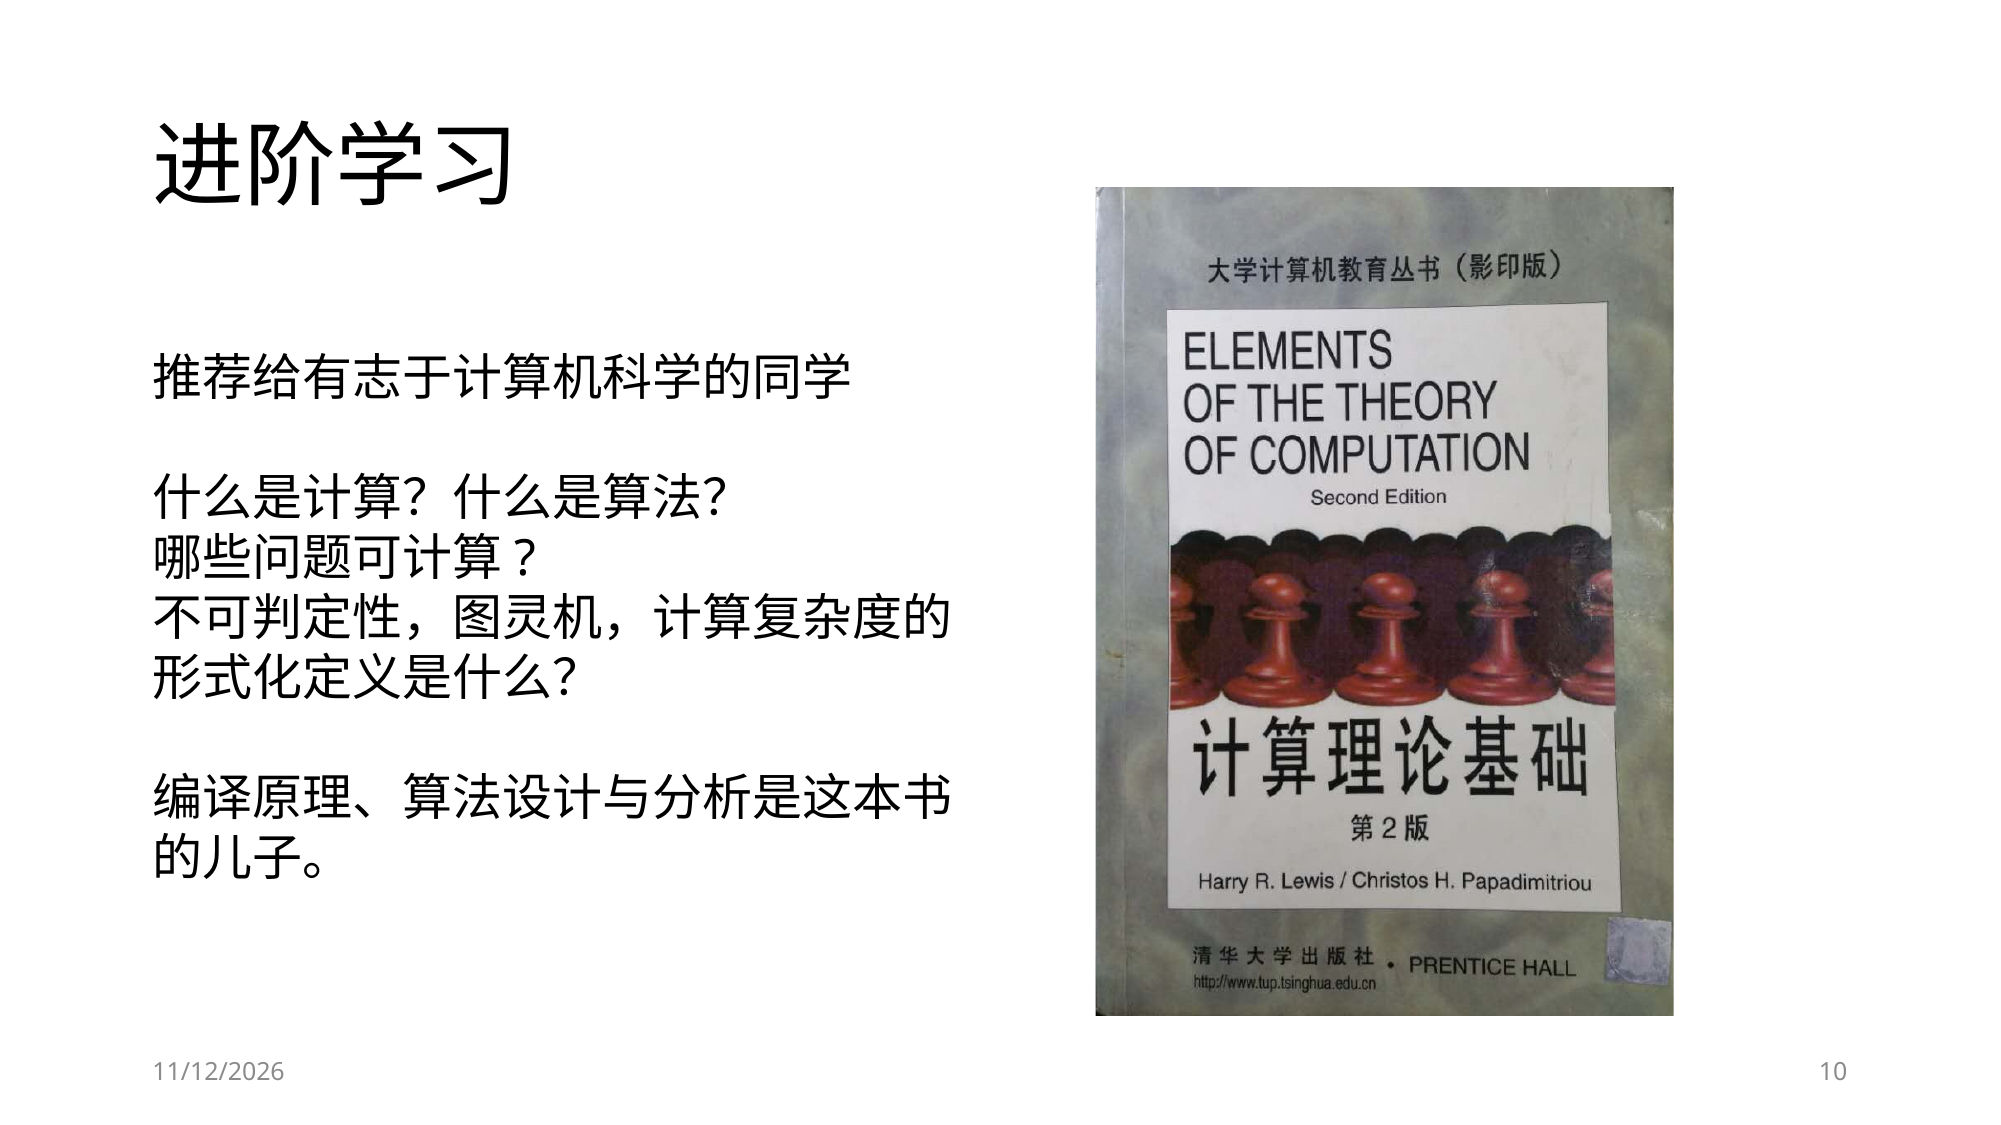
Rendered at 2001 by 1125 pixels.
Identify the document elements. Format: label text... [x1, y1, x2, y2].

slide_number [137, 1042, 588, 1103]
text_box 推荐给有志于计算机科学的同学 什么是计算？什么是算法？ 哪些问题可计算? 不可判定性，图灵机，计算复杂度的形式化定义是什么？ 编译原理、算法设计与分析是这本书的儿子。 [137, 338, 1007, 954]
slide_number 10 [1412, 1042, 1863, 1103]
title 进阶学习 [137, 59, 1863, 278]
picture [1095, 187, 1674, 1016]
